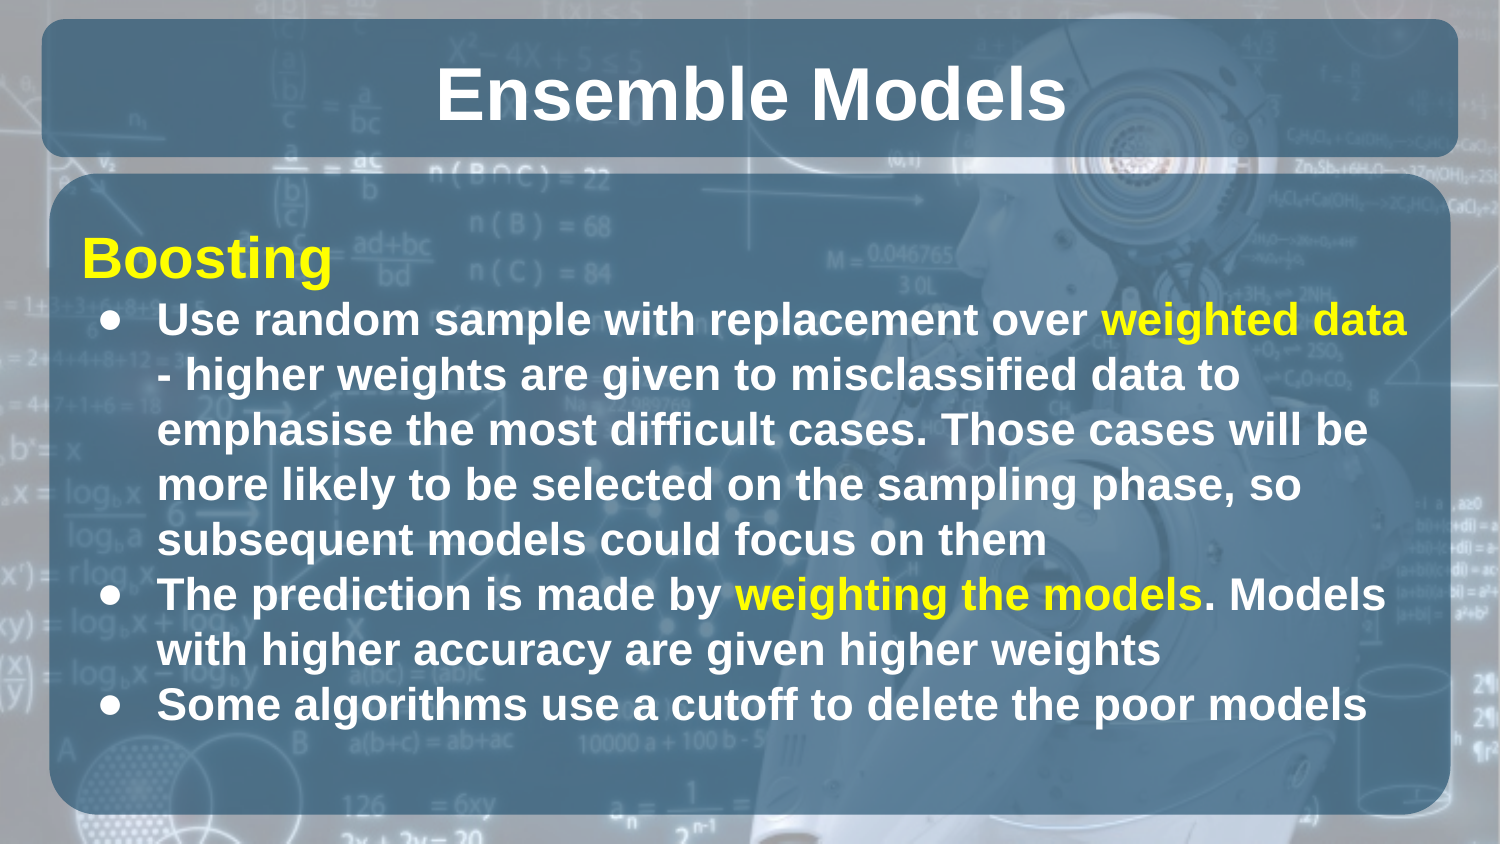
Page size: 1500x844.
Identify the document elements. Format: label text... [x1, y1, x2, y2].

title Ensemble Models [55, 31, 1450, 150]
text_box Boosting Use random sample with replacement over weighted data - higher weights are given to misclassified data to emphasise the most difficult cases. Those cases will be more likely to be selected on the sampling phase, so subsequent models could focus on them The prediction is made by weighting the models. Models with higher accuracy are given higher weights Some algorithms use a cutoff to delete the poor models [66, 204, 1438, 819]
picture [0, 0, 1500, 844]
